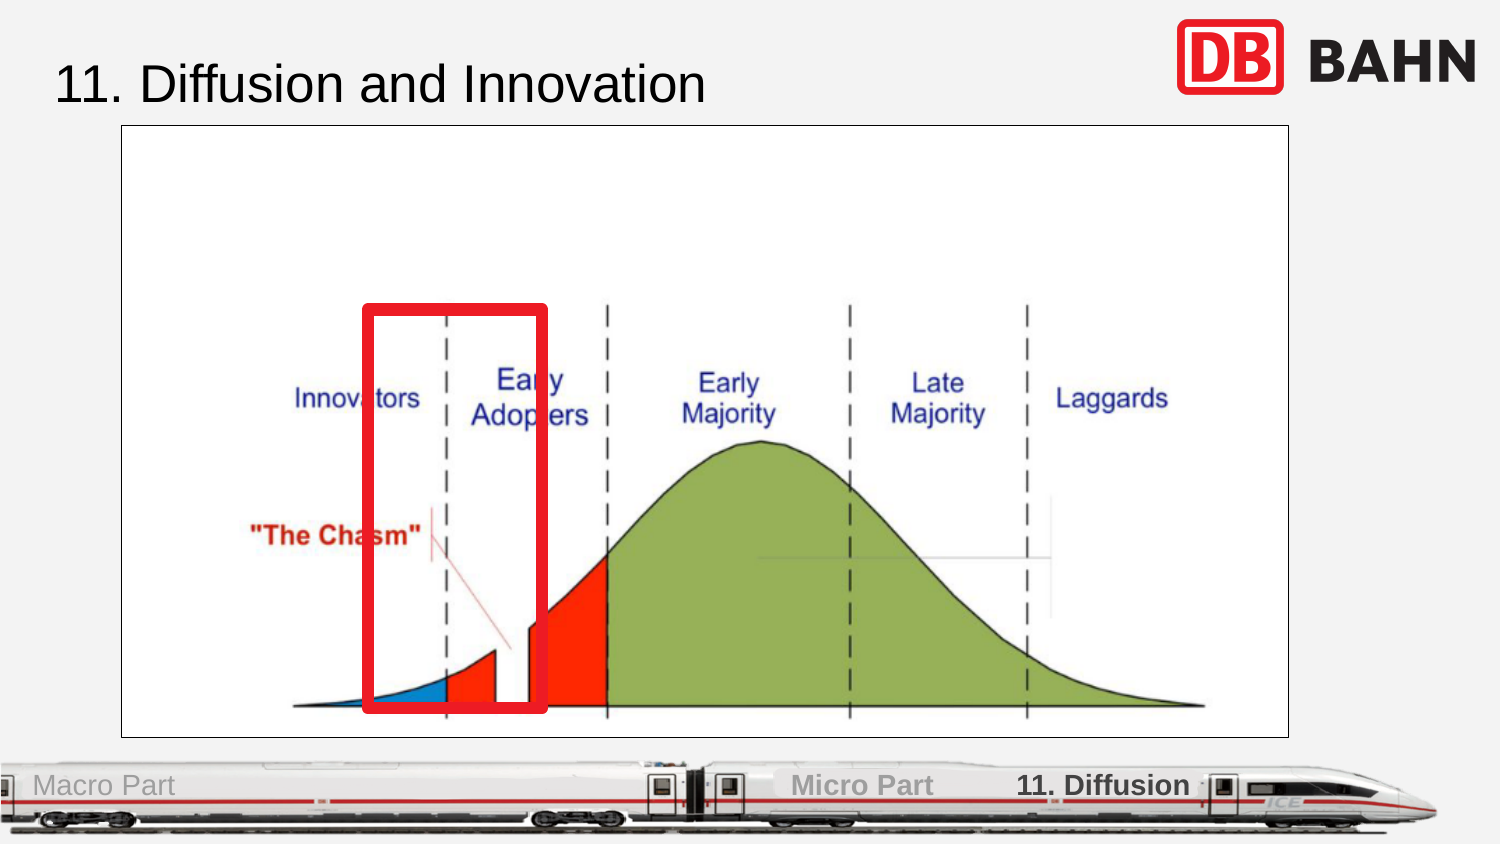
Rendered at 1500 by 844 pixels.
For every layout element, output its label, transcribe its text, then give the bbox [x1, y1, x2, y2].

picture [122, 126, 1289, 737]
title 11. Diffusion and Innovation [40, 34, 1438, 129]
picture [1175, 15, 1479, 100]
picture [0, 744, 1498, 844]
